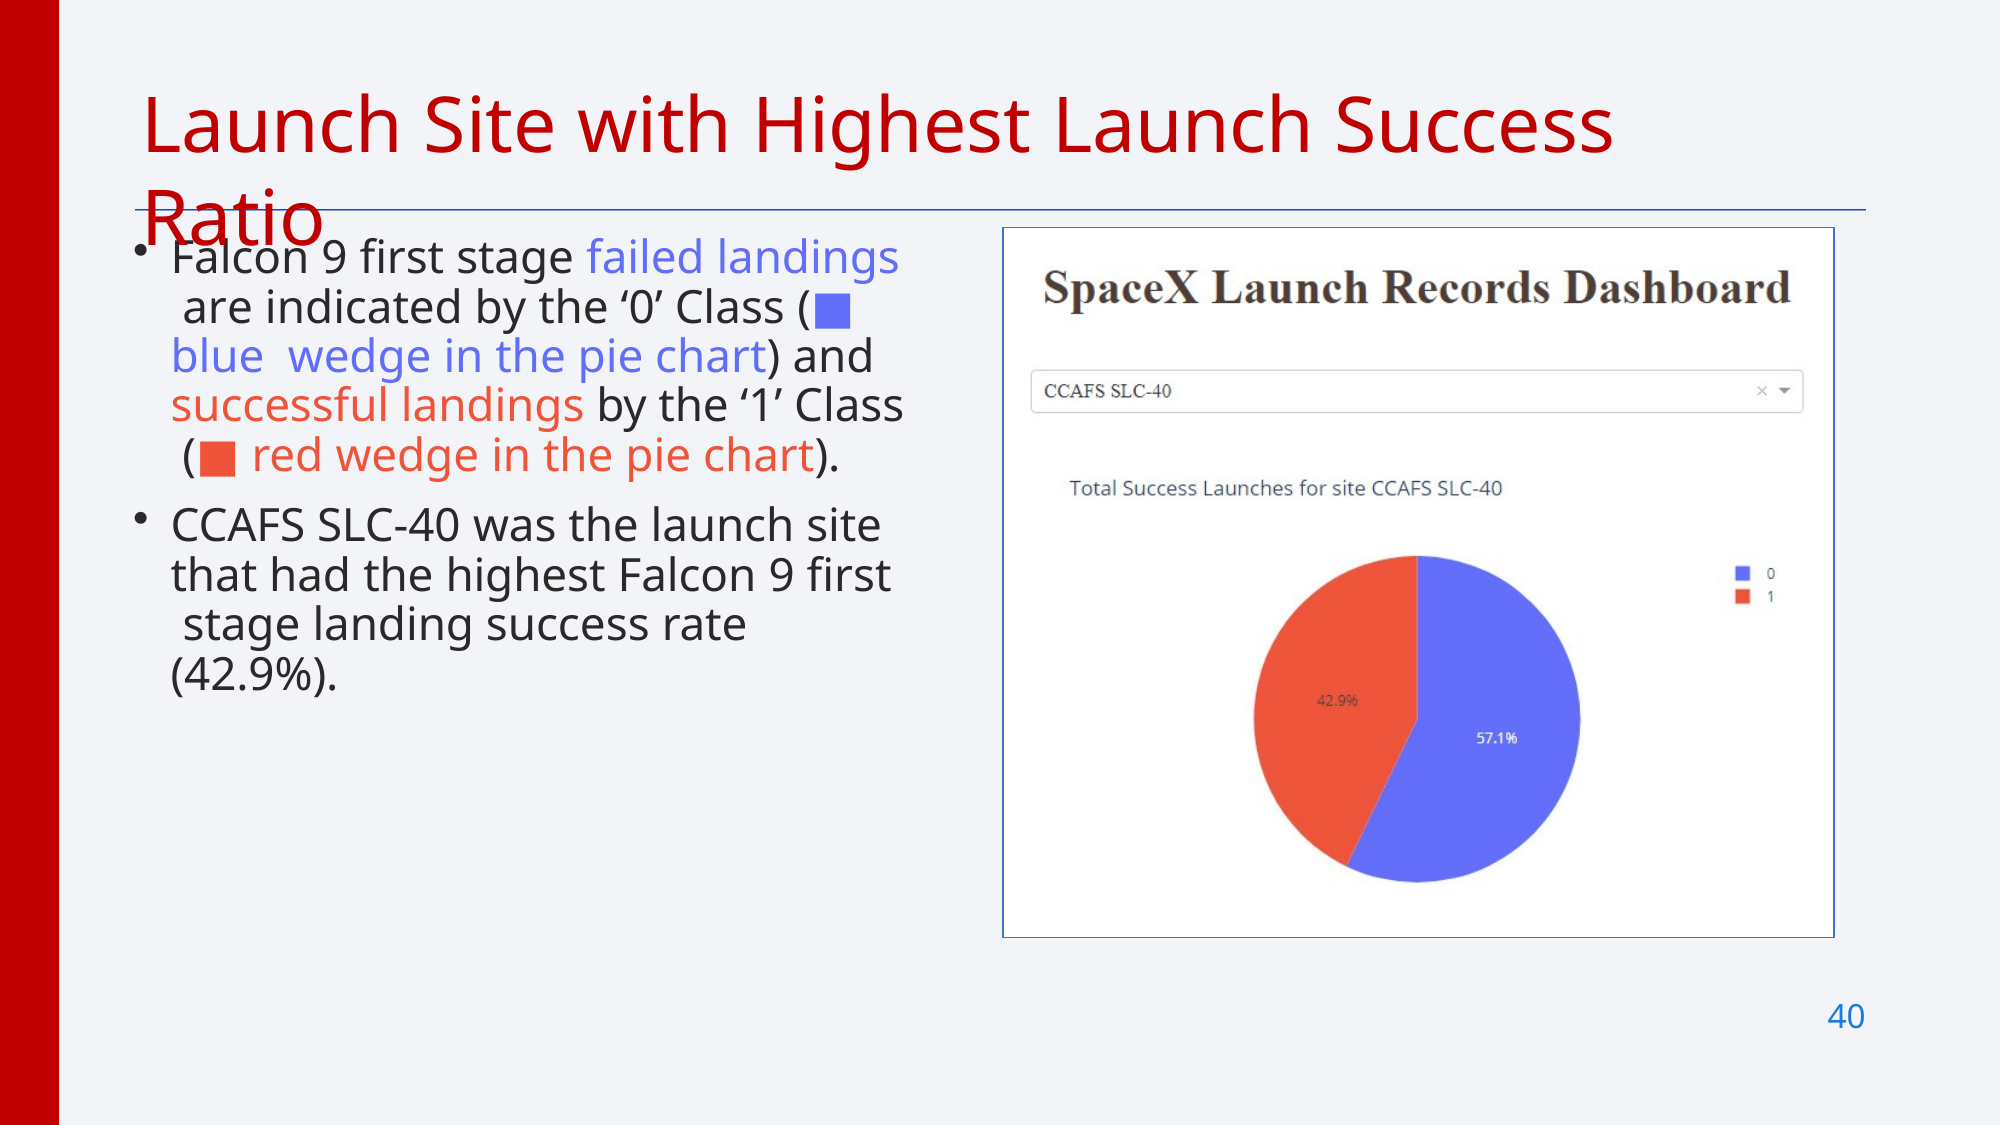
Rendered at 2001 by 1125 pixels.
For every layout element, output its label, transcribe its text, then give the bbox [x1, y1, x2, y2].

picture [59, 0, 2000, 1125]
text_box [0, 0, 59, 1125]
title Launch Site with Highest Launch Success Ratio [139, 73, 1781, 264]
slide_number 40 [1821, 1001, 1871, 1125]
text_box Falcon 9 first stage failed landings are indicated by the ‘0’ Class (■ blue wedge in the pie chart) and successful landings by the ‘1’ Class (■ red wedge in the pie chart). CCAFS SLC-40 was the launch site that had the highest Falcon 9 first stage landing success rate (42.9%). [130, 226, 913, 700]
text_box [1002, 226, 1835, 939]
